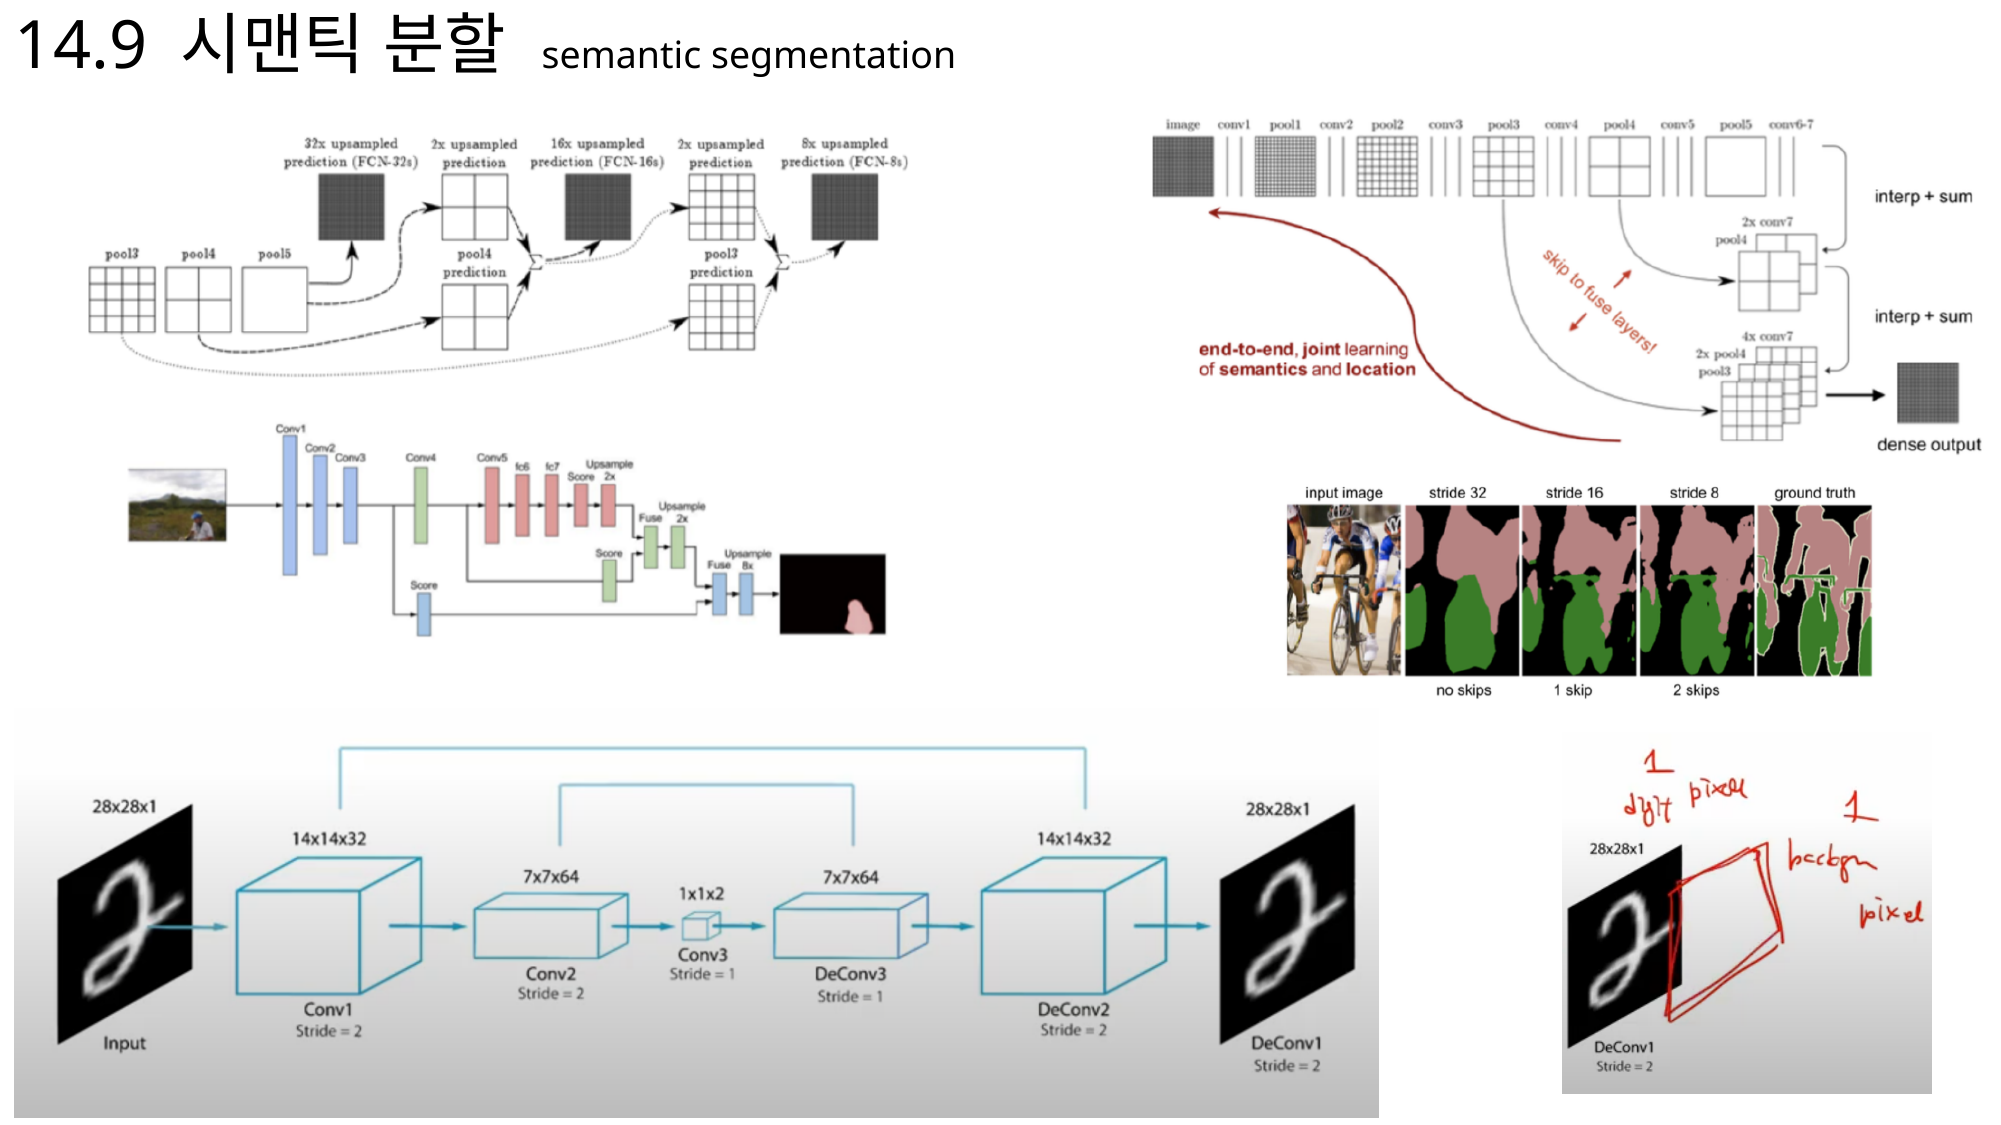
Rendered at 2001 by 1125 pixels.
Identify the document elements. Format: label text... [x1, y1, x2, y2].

picture [51, 103, 945, 675]
text_box 14.9 시맨틱 분할 semantic segmentation [0, 3, 1312, 104]
picture [14, 103, 2000, 1118]
picture [1562, 732, 1933, 1094]
